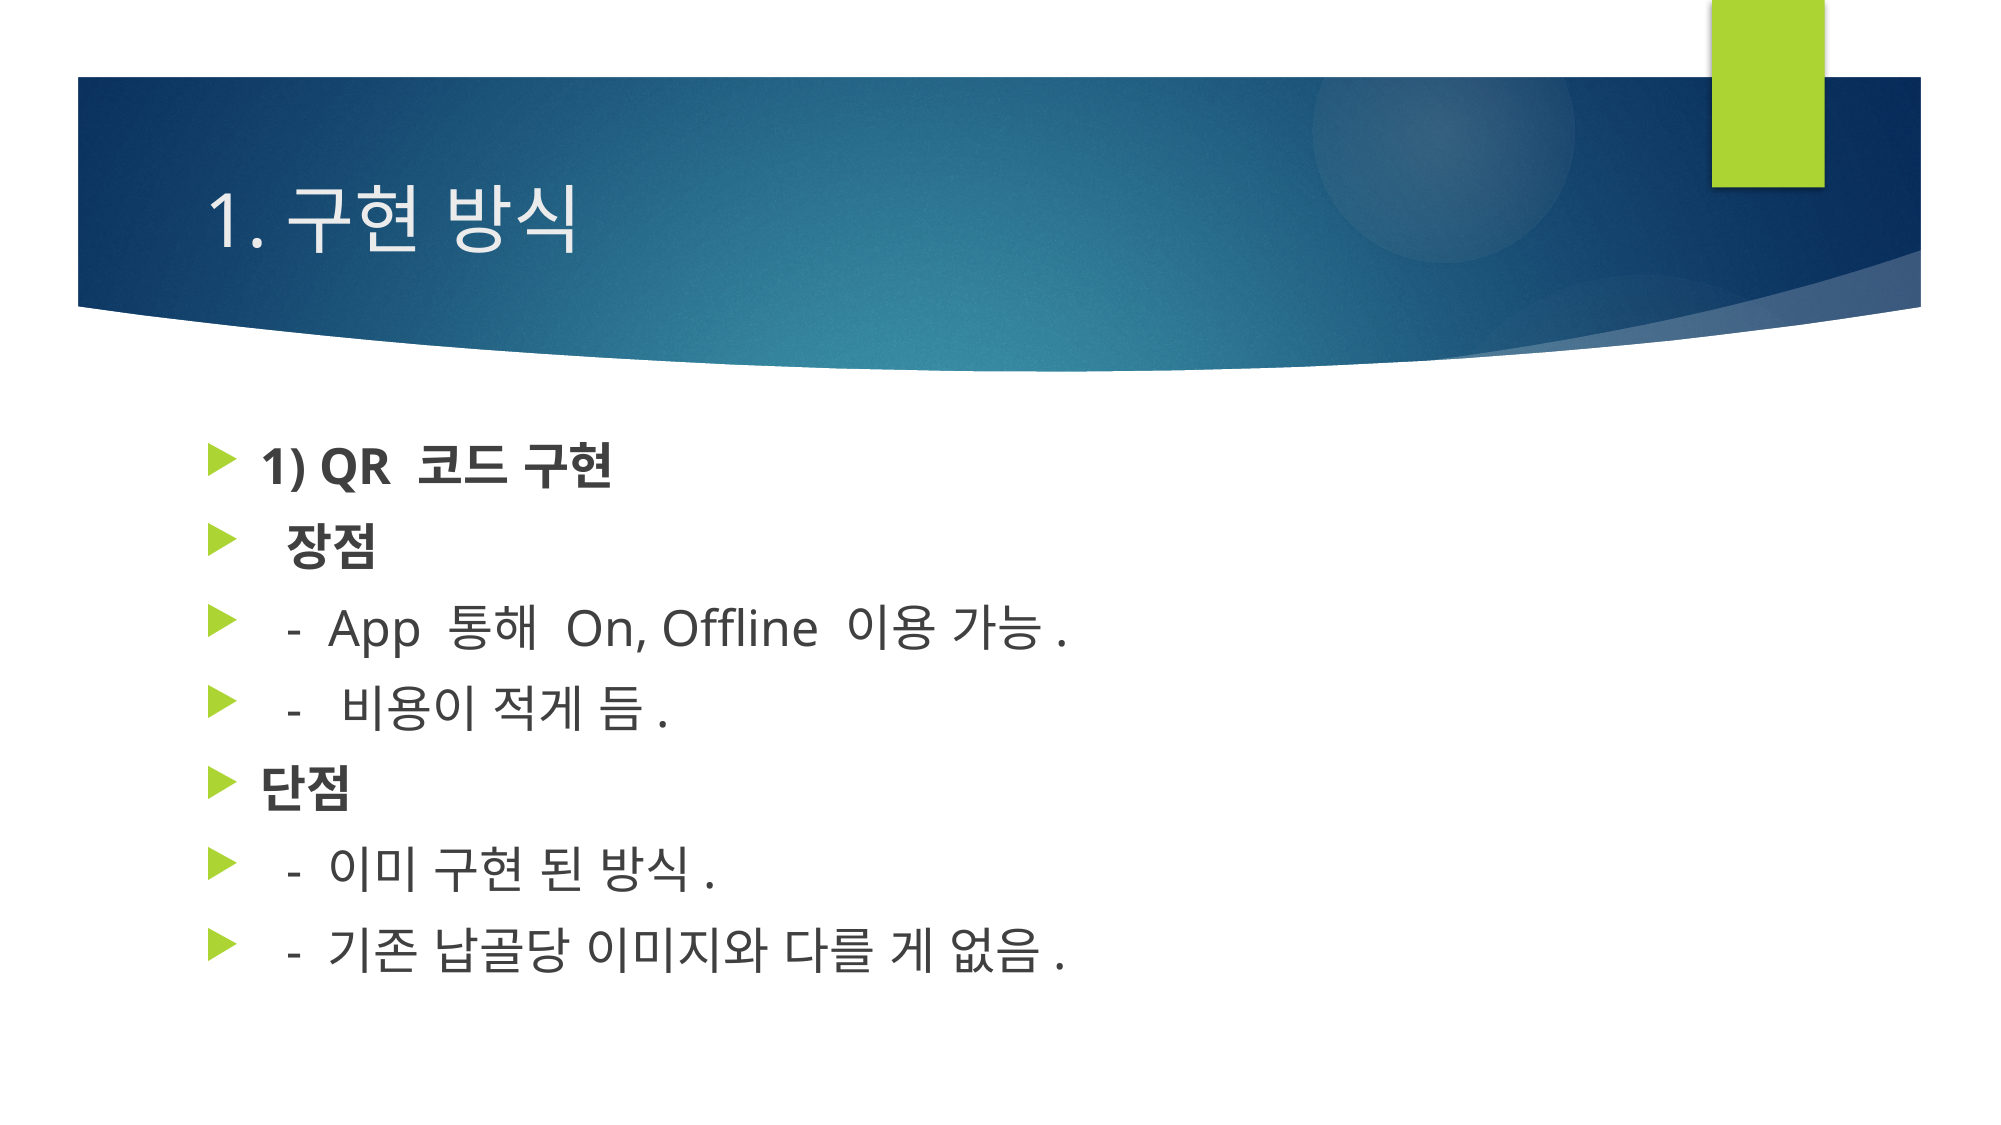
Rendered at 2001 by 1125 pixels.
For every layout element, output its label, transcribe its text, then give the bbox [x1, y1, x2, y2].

title 1.구현 방식 [189, 159, 1627, 276]
list 1) QR 코드 구현 장점 - App 통해 On, Offline 이용 가능. - 비용이 적게 듬. 단점 - 이미 구현 된 방식. - 기존 납골당 이미지와 다를 게 없음. [189, 427, 1803, 1053]
